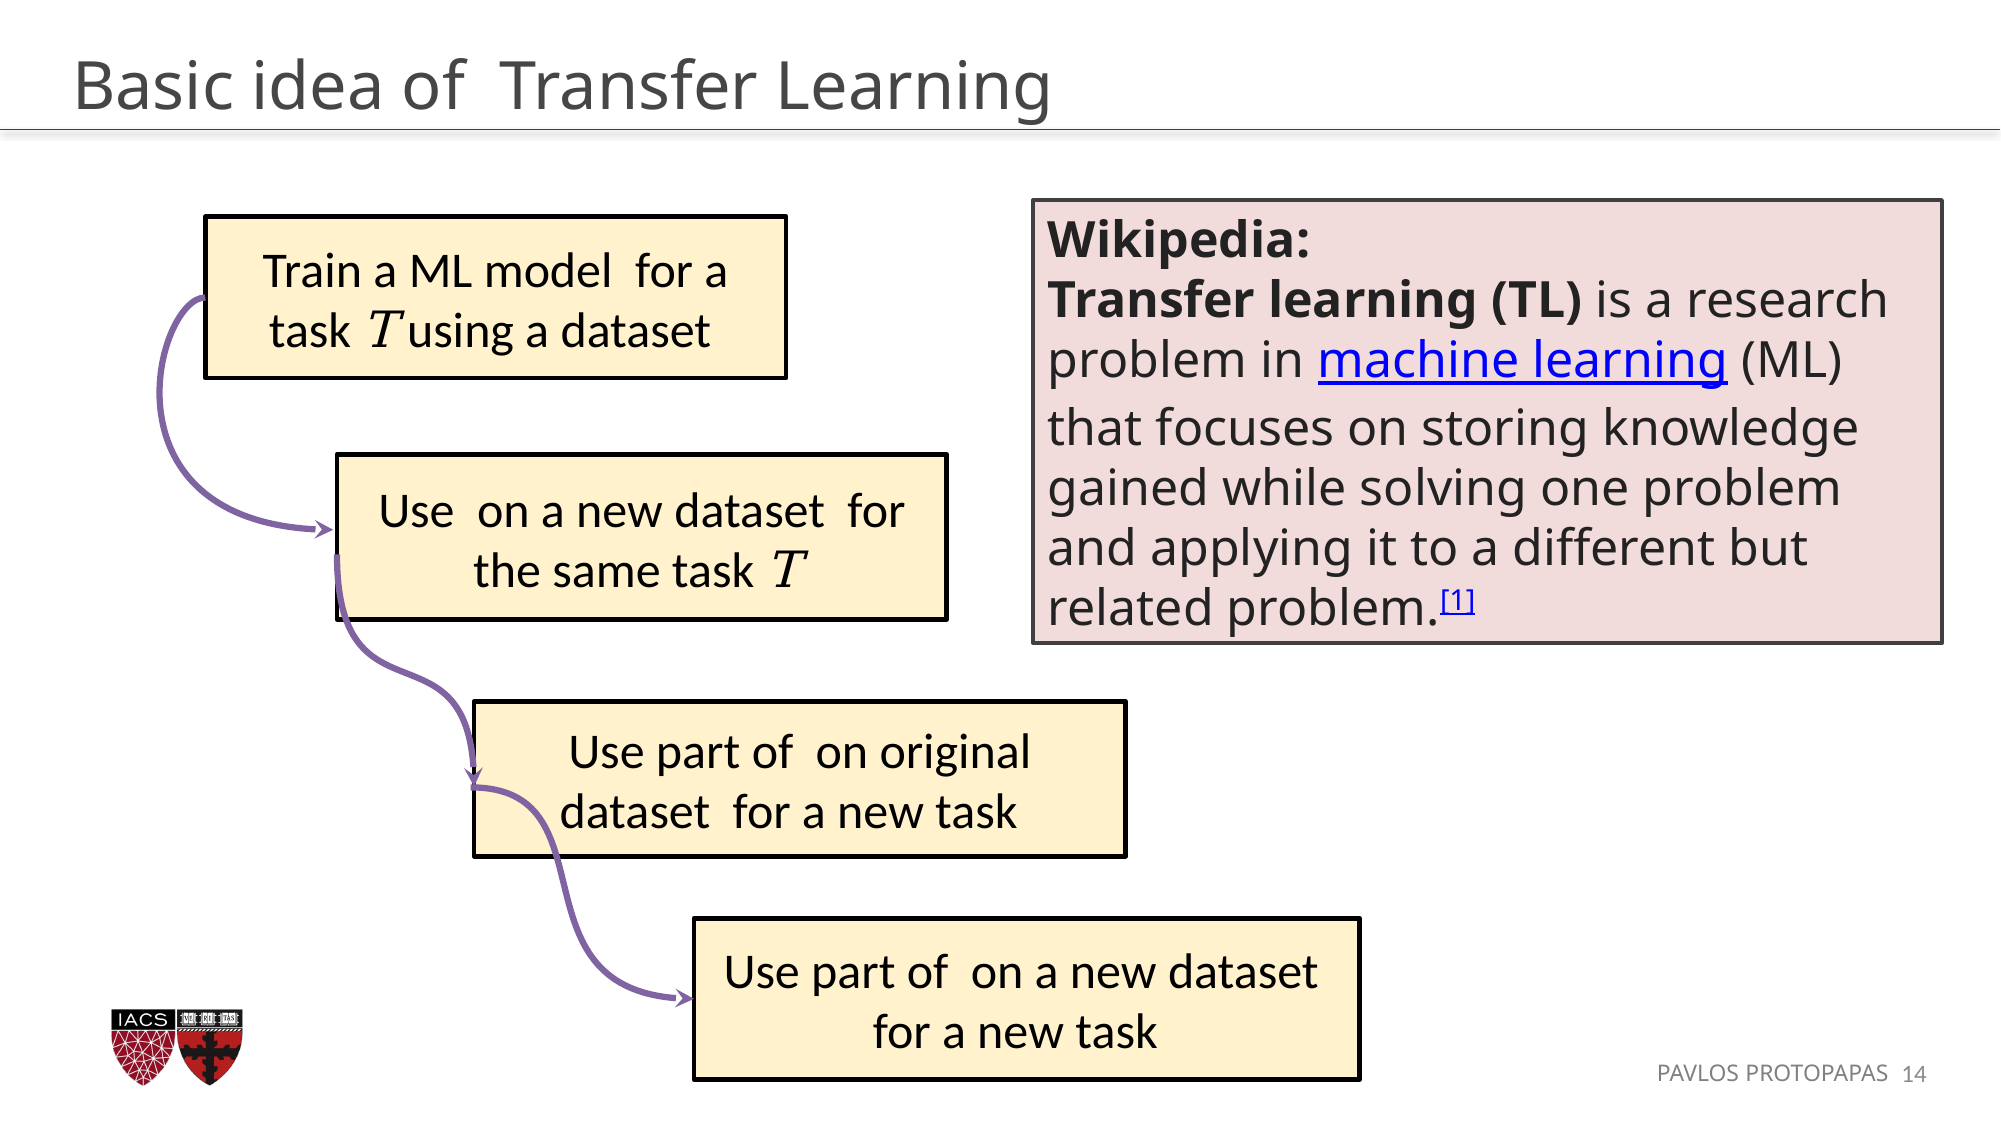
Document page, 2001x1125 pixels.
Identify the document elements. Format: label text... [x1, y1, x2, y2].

title Basic idea of Transfer Learning [57, 35, 1943, 162]
text_box Wikipedia: Transfer learning (TL) is a research problem in machine learning (ML) that focuses on storing knowledge gained while solving one problem and applying it to a different but related problem.[1] [1033, 200, 1942, 644]
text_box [470, 787, 695, 1000]
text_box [336, 554, 475, 787]
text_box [204, 297, 334, 530]
picture [109, 1009, 243, 1086]
slide_number 14 [1475, 1042, 1942, 1103]
